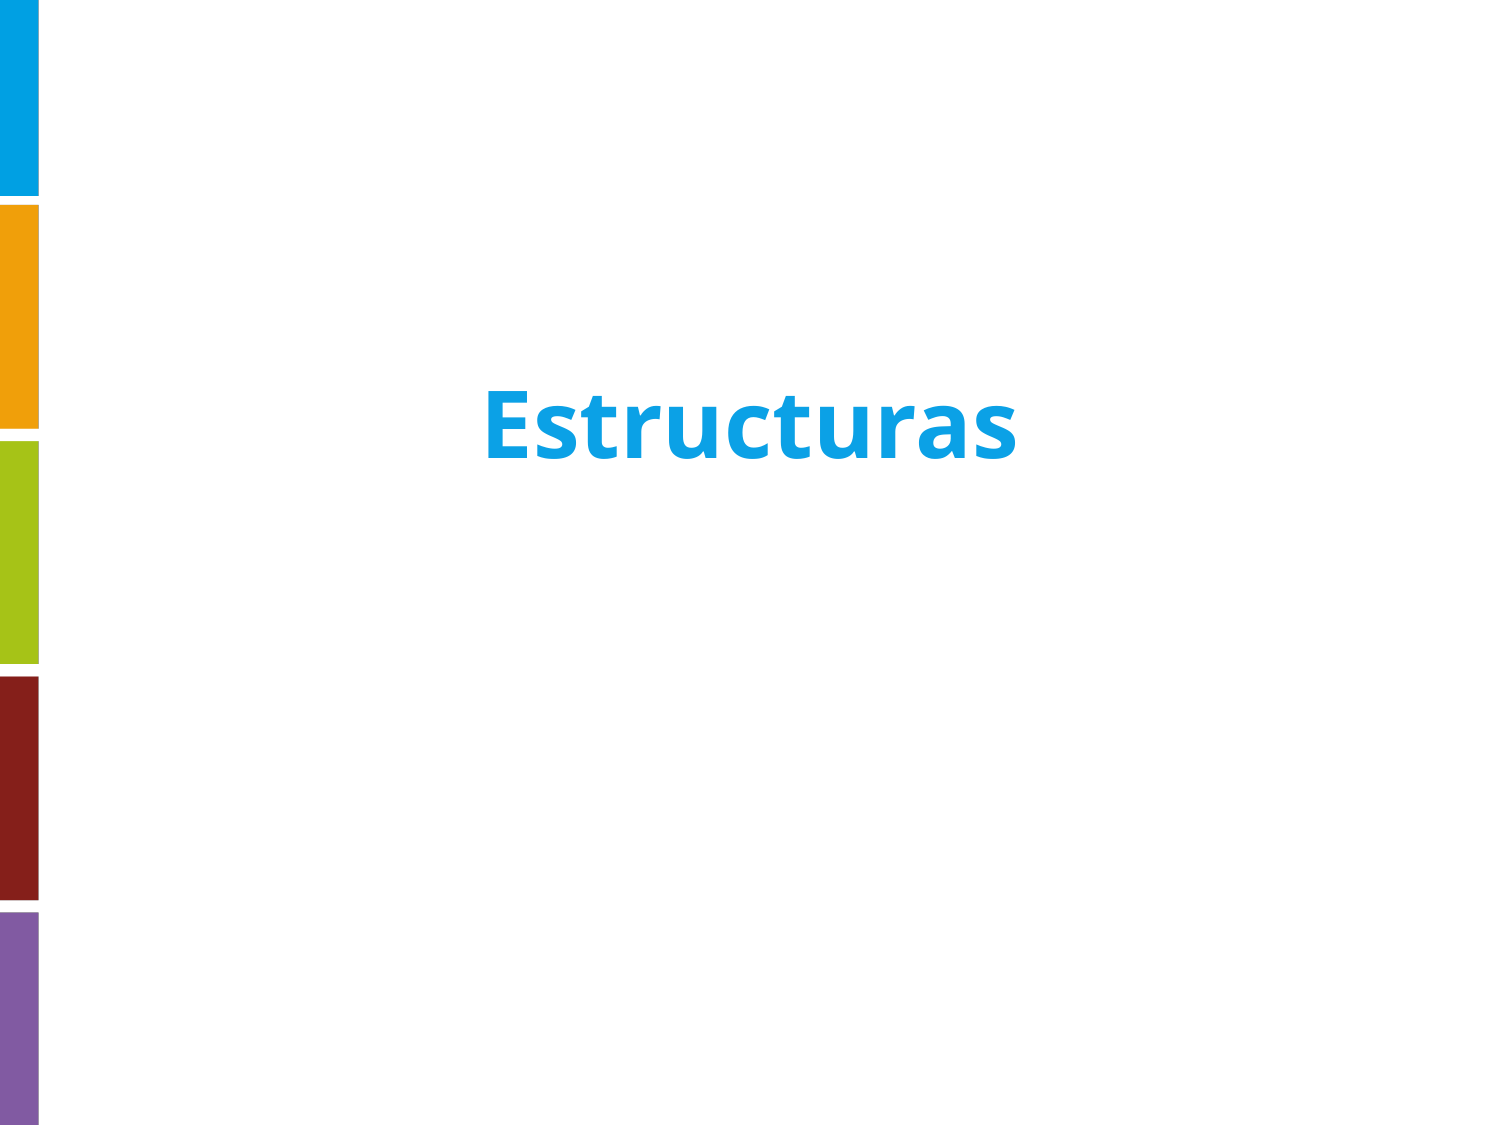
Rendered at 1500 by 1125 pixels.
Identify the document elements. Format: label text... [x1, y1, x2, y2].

picture [0, 0, 70, 1125]
title Estructuras [74, 350, 1500, 519]
